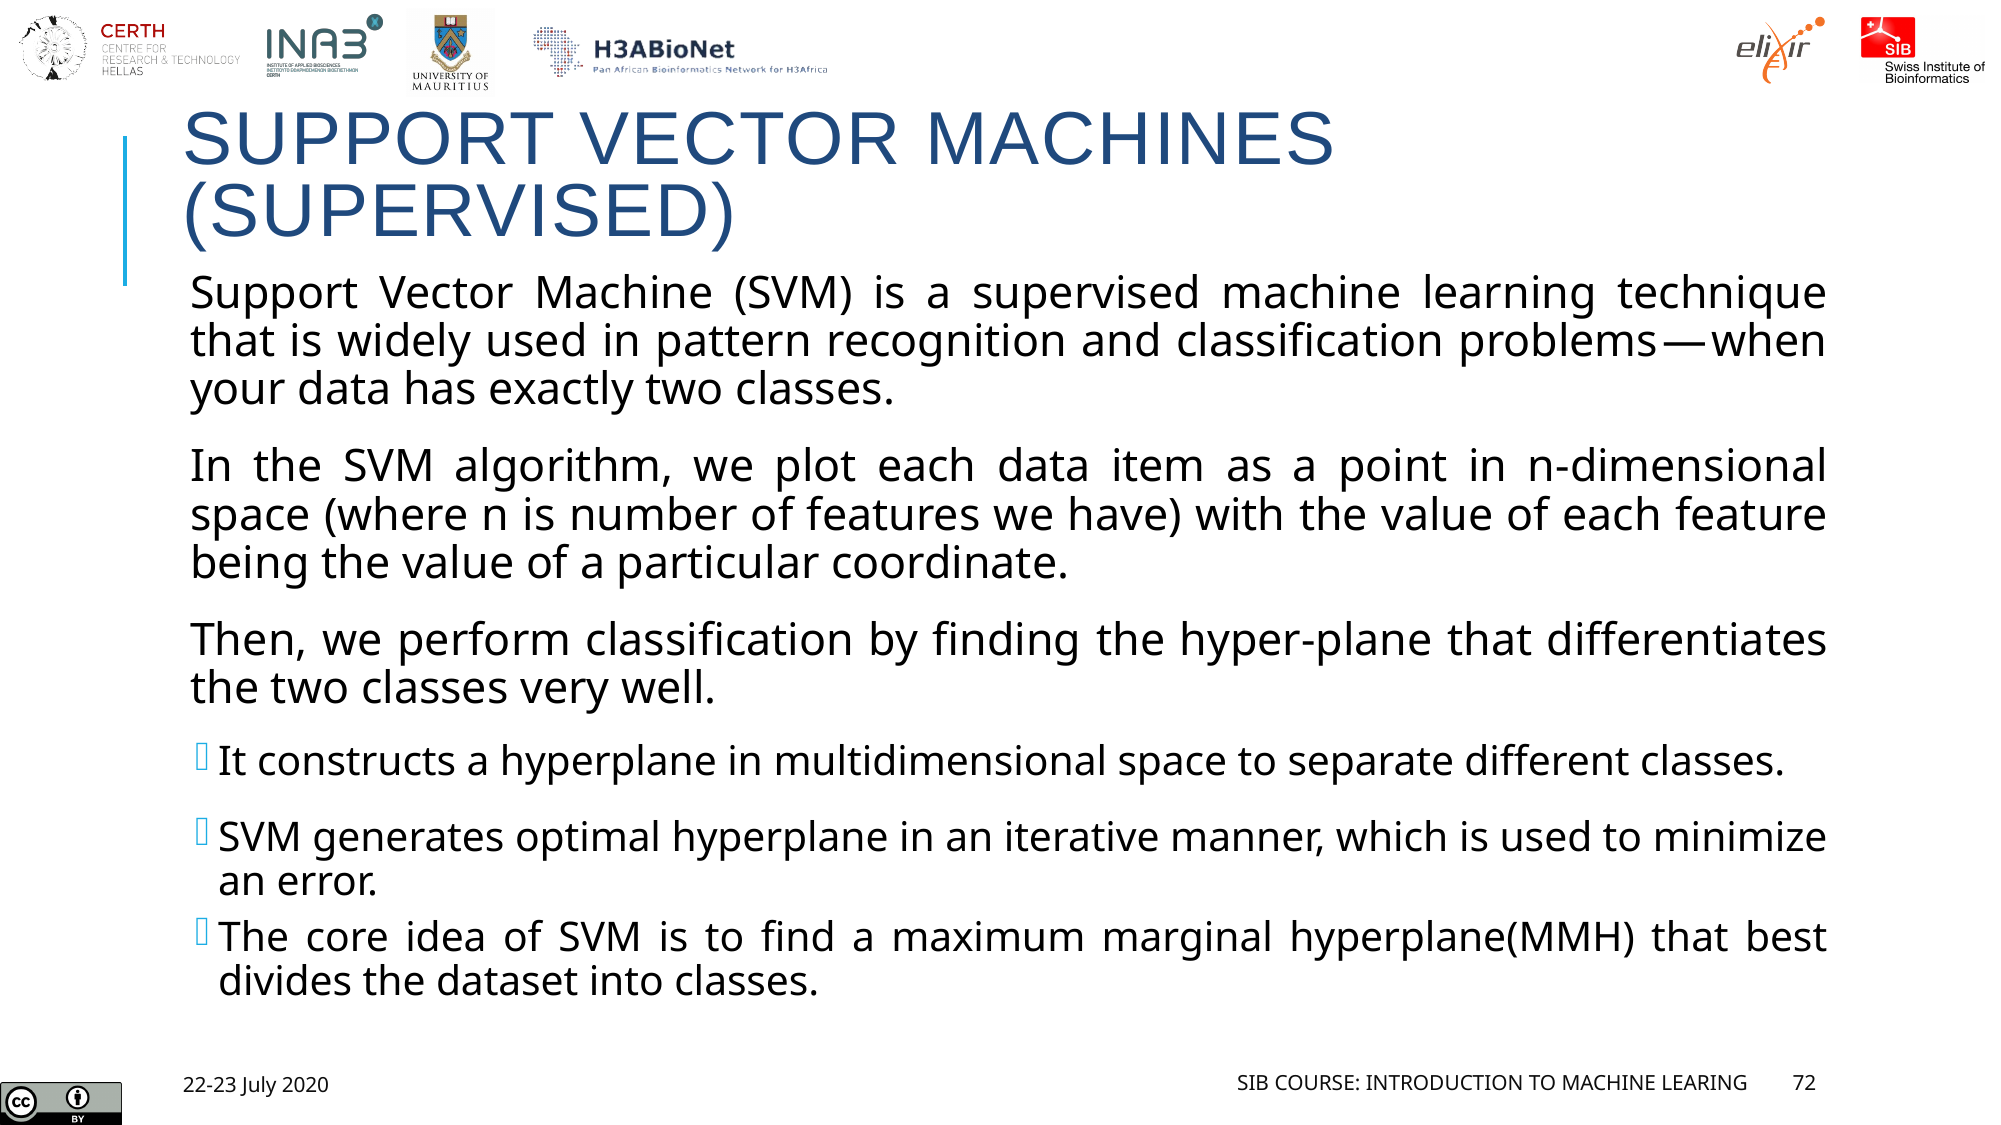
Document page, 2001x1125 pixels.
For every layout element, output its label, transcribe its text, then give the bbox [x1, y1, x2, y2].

slide_number 72 [1777, 1061, 1938, 1107]
picture [406, 8, 495, 96]
title Support Vector Machines (Supervised) [168, 96, 1906, 262]
picture [19, 15, 240, 81]
picture [1731, 13, 1825, 85]
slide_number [168, 1061, 522, 1107]
picture [1859, 15, 1985, 83]
footer SIB Course: Introduction to Machine Learing [794, 1061, 1763, 1107]
list Support Vector Machine (SVM) is a supervised machine learning technique that is widely used in pattern recognition and classification problems — when your data has exactly two classes. In the SVM algorithm, we plot each data item as a point in n-dimensional space (where n is number of features we have) with the value of each feature being the value of a particular coordinate. Then, we perform classification by finding the hyper-plane that differentiates the two classes very well. It constructs a hyperplane in multidimensional space to separate different classes. SVM generates optimal hyperplane in an iterative manner, which is used to minimize an error. The core idea of SVM is to find a maximum marginal hyperplane(MMH) that best divides the dataset into classes. [168, 261, 1838, 1013]
picture [261, 7, 385, 81]
picture [0, 1082, 122, 1125]
picture [529, 23, 834, 81]
